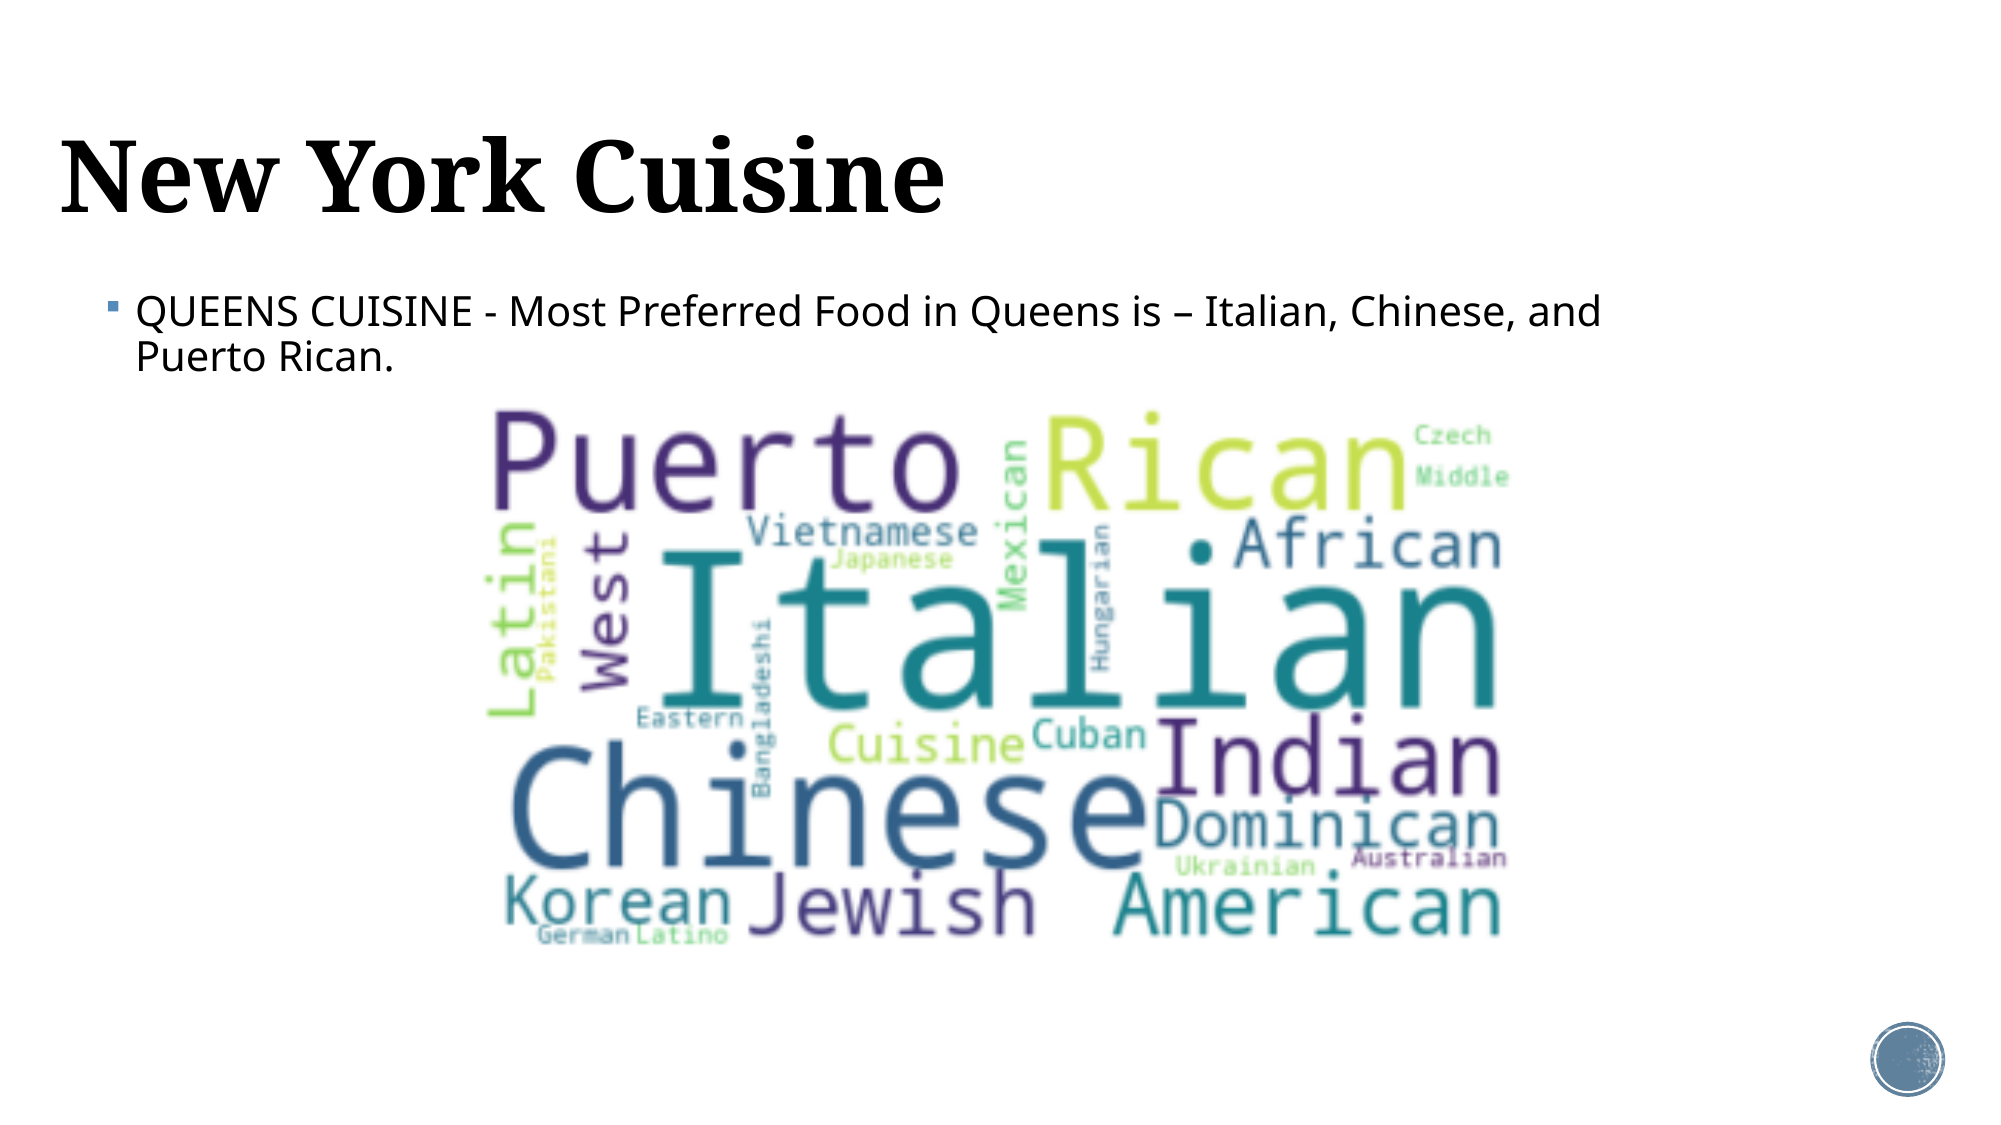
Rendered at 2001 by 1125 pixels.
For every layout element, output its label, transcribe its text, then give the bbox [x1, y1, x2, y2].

list QUEENS CUISINE - Most Preferred Food in Queens is – Italian, Chinese, and Puerto Rican. [90, 283, 1741, 948]
title New York Cuisine [44, 46, 1956, 315]
picture [478, 403, 1522, 955]
